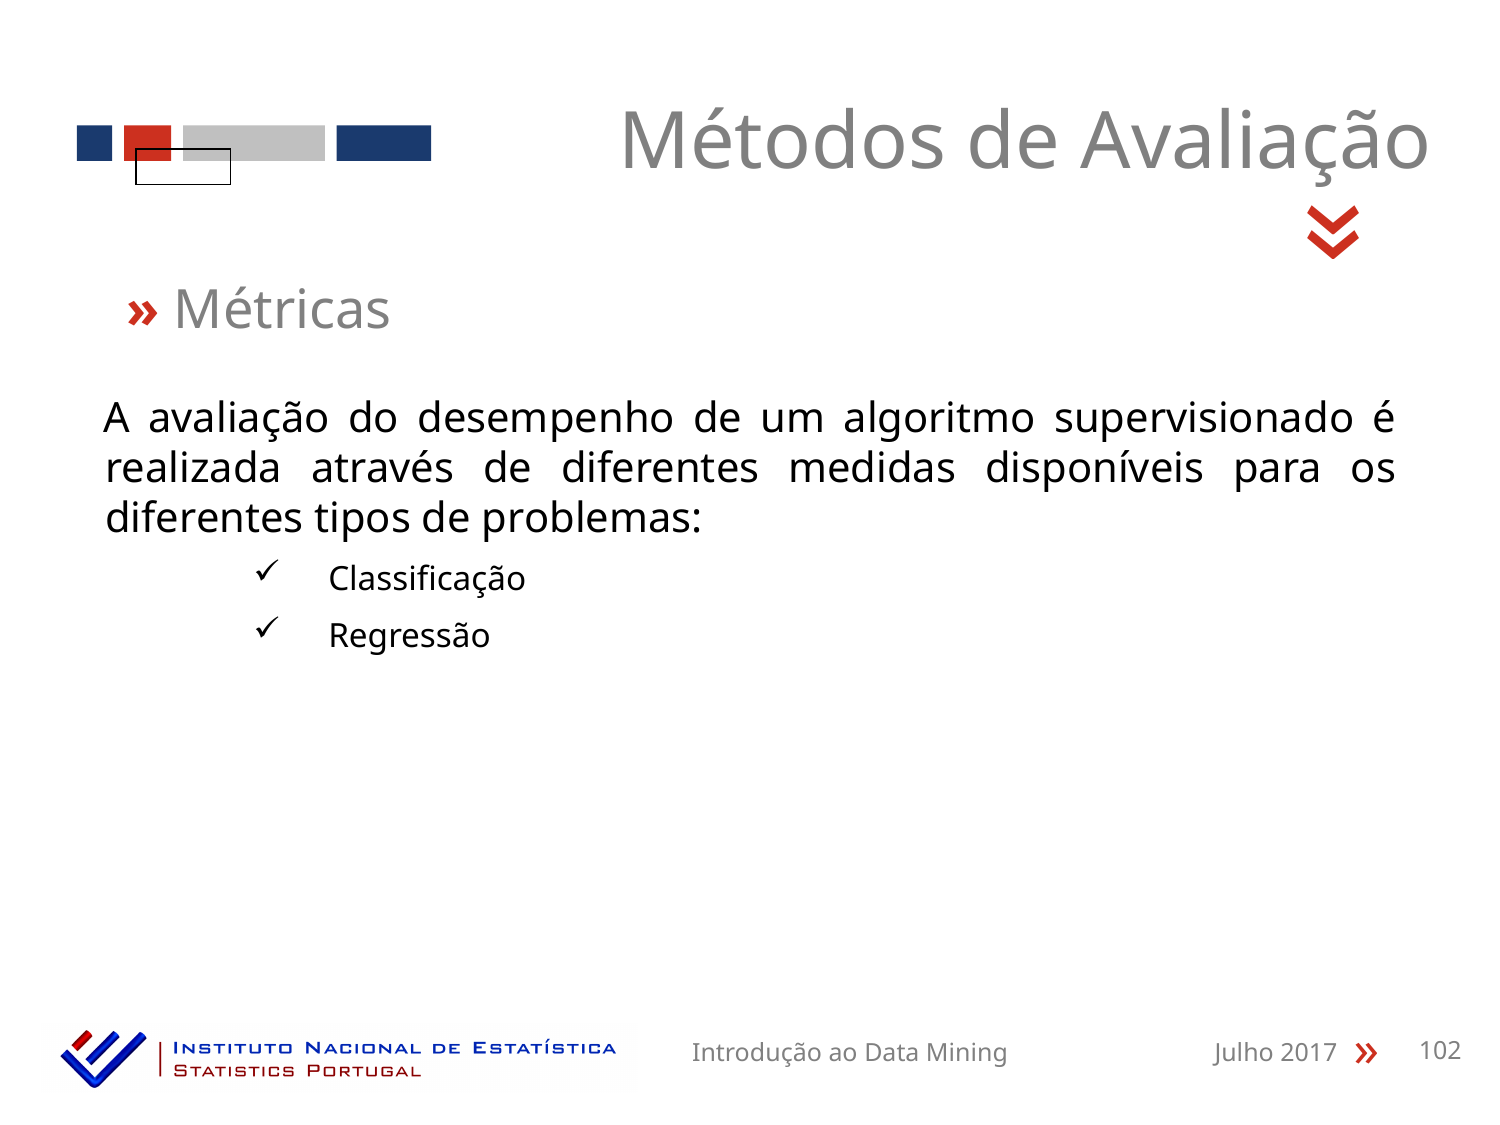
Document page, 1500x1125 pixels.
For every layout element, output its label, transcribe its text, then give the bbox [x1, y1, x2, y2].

text_box « [1234, 207, 1400, 267]
footer Introdução ao Data Mining [620, 1009, 1081, 1093]
text_box « [1316, 1023, 1394, 1099]
text_box A avaliação do desempenho de um algoritmo supervisionado é realizada através de diferentes medidas disponíveis para os diferentes tipos de problemas: Classificação Regressão [88, 383, 1412, 662]
text_box Métodos de Avaliação [454, 66, 1447, 207]
slide_number Julho 2017 [1081, 1009, 1353, 1093]
text_box » Métricas [111, 267, 1436, 347]
slide_number 102 [1358, 1009, 1477, 1093]
picture [41, 1023, 620, 1093]
